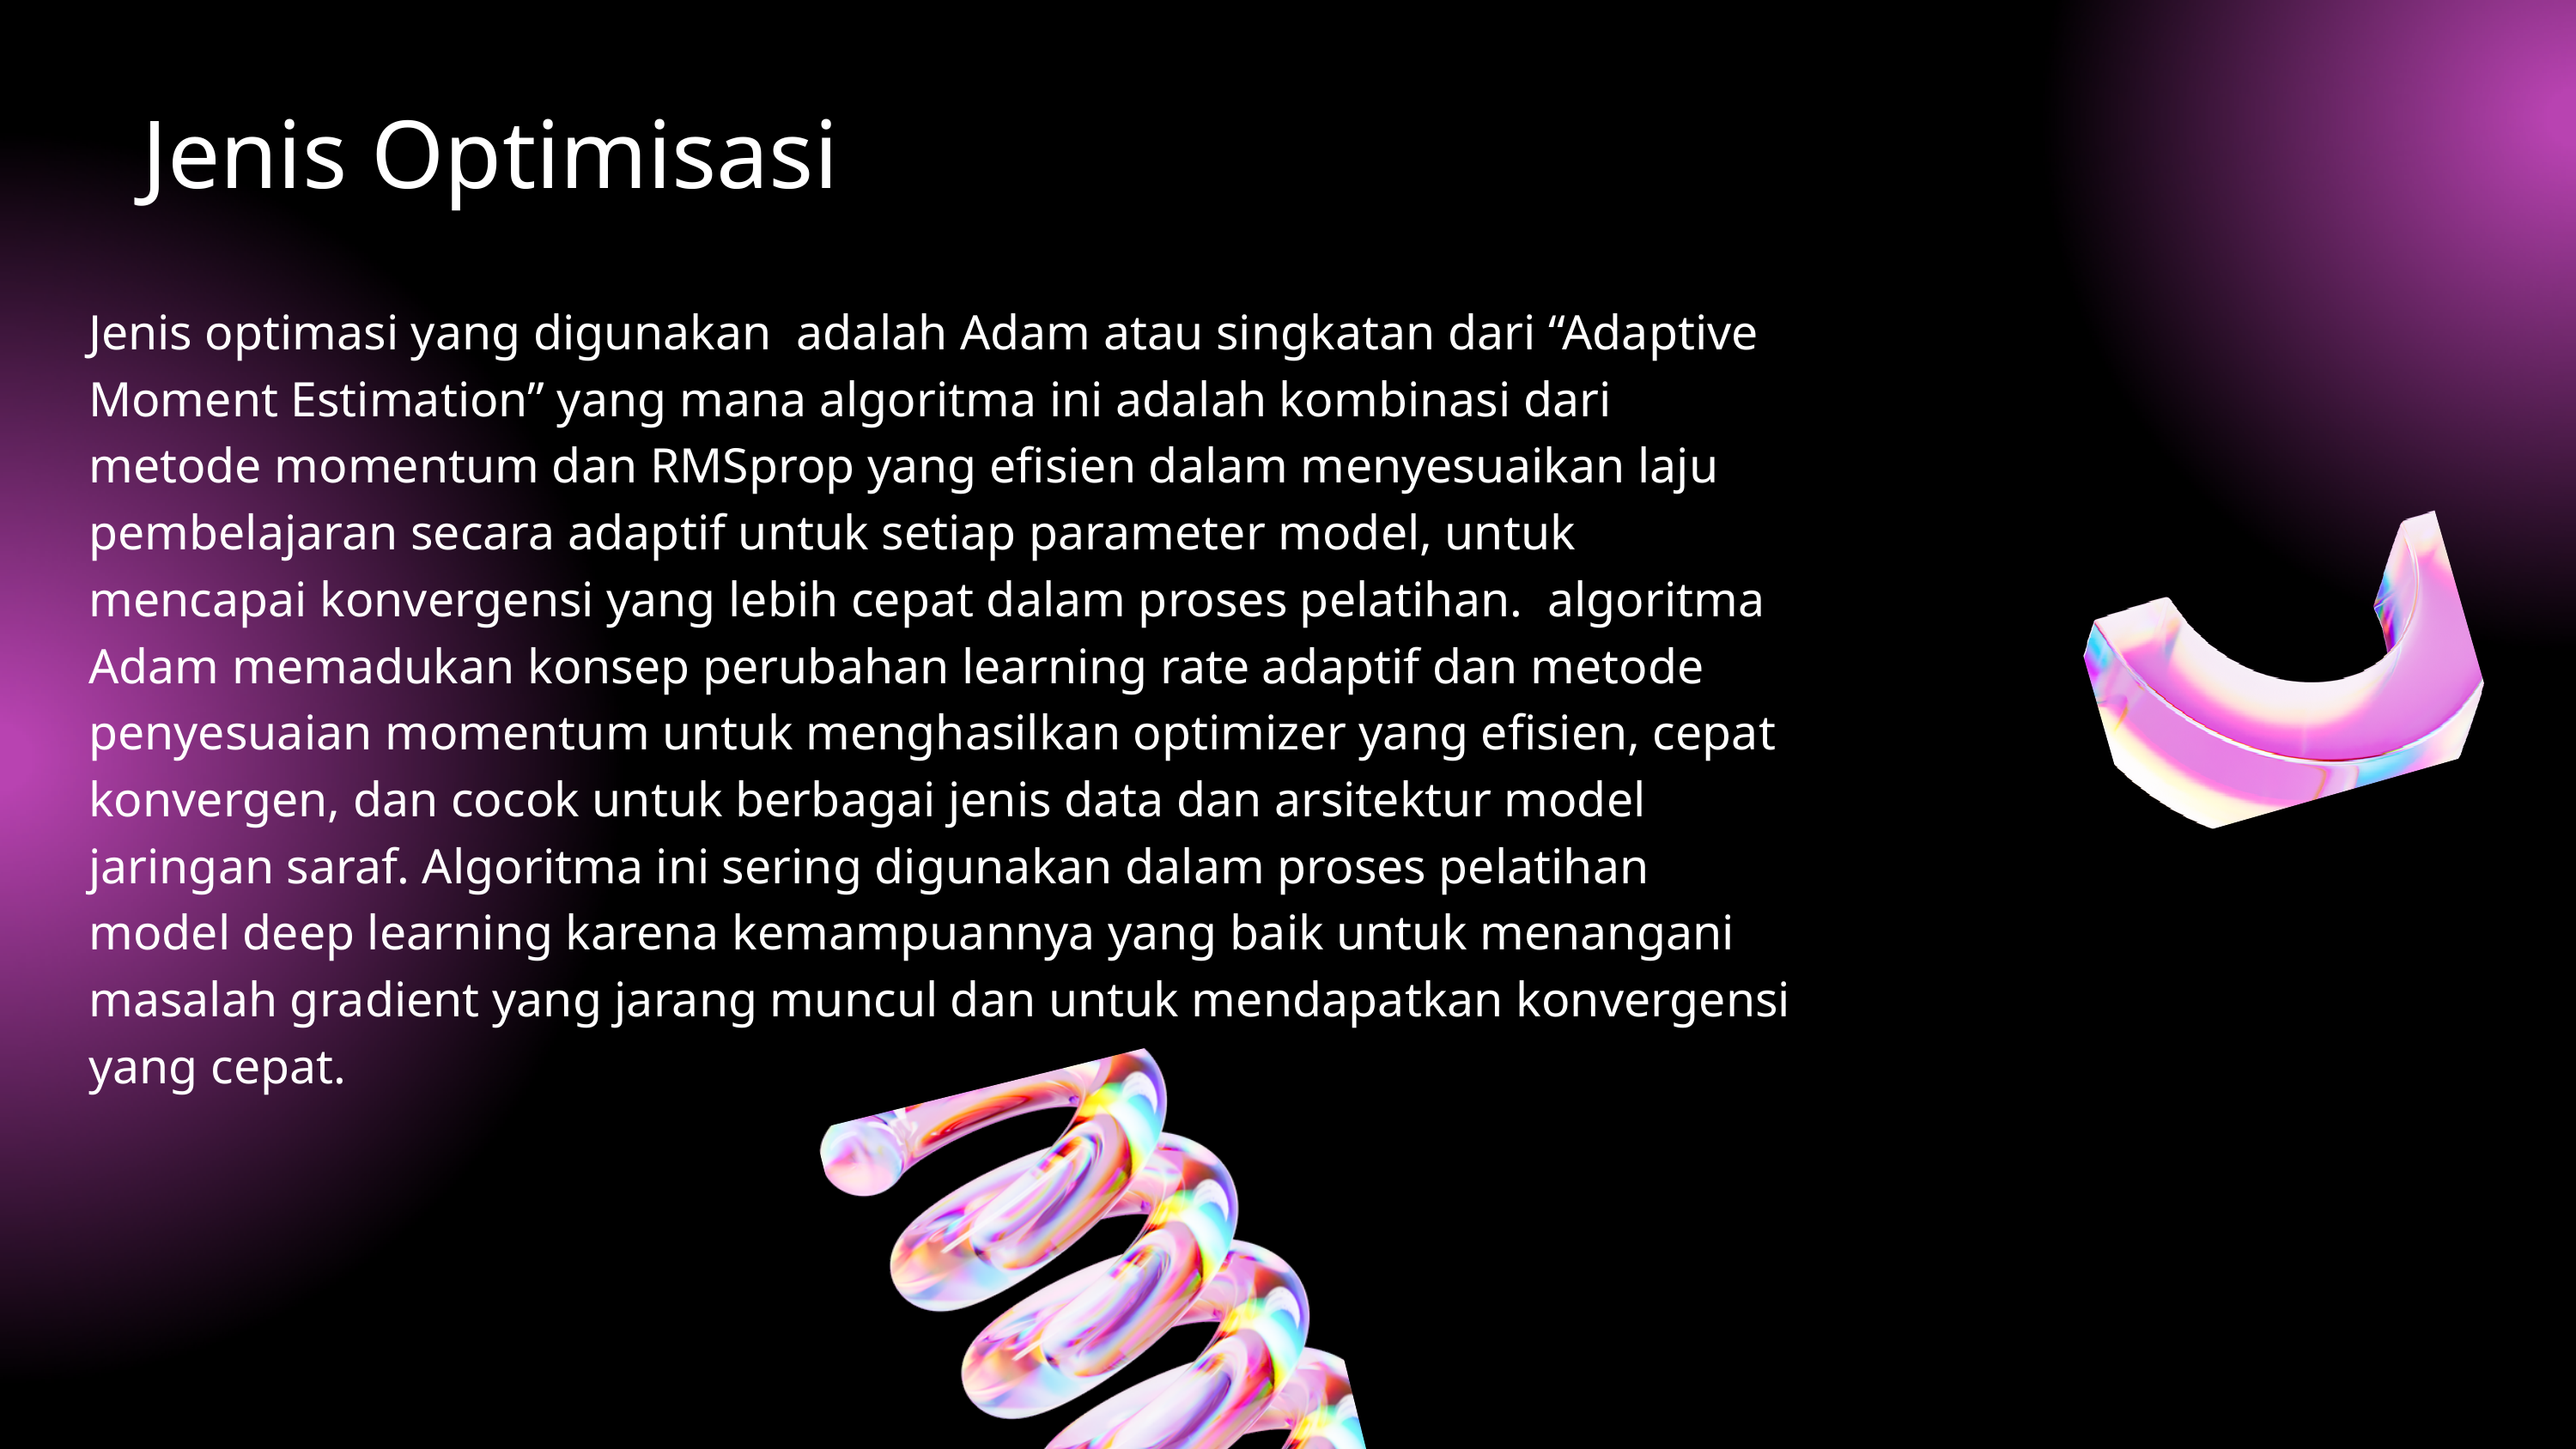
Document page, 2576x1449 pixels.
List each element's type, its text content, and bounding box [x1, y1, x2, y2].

text_box [1989, 0, 2576, 706]
text_box [0, 70, 690, 1449]
text_box [2068, 499, 2502, 851]
text_box [814, 1094, 1367, 1449]
text_box Jenis Optimisasi [88, 76, 892, 207]
text_box Jenis optimasi yang digunakan adalah Adam atau singkatan dari “Adaptive Moment Estimation” yang mana algoritma ini adalah kombinasi dari metode momentum dan RMSprop yang efisien dalam menyesuaikan laju pembelajaran secara adaptif untuk setiap parameter model, untuk mencapai konvergensi yang lebih cepat dalam proses pelatihan. algoritma Adam memadukan konsep perubahan learning rate adaptif dan metode penyesuaian momentum untuk menghasilkan optimizer yang efisien, cepat konvergen, dan cocok untuk berbagai jenis data dan arsitektur model jaringan saraf. Algoritma ini sering digunakan dalam proses pelatihan model deep learning karena kemampuannya yang baik untuk menangani masalah gradient yang jarang muncul dan untuk mendapatkan konvergensi yang cepat. [88, 292, 1793, 1094]
